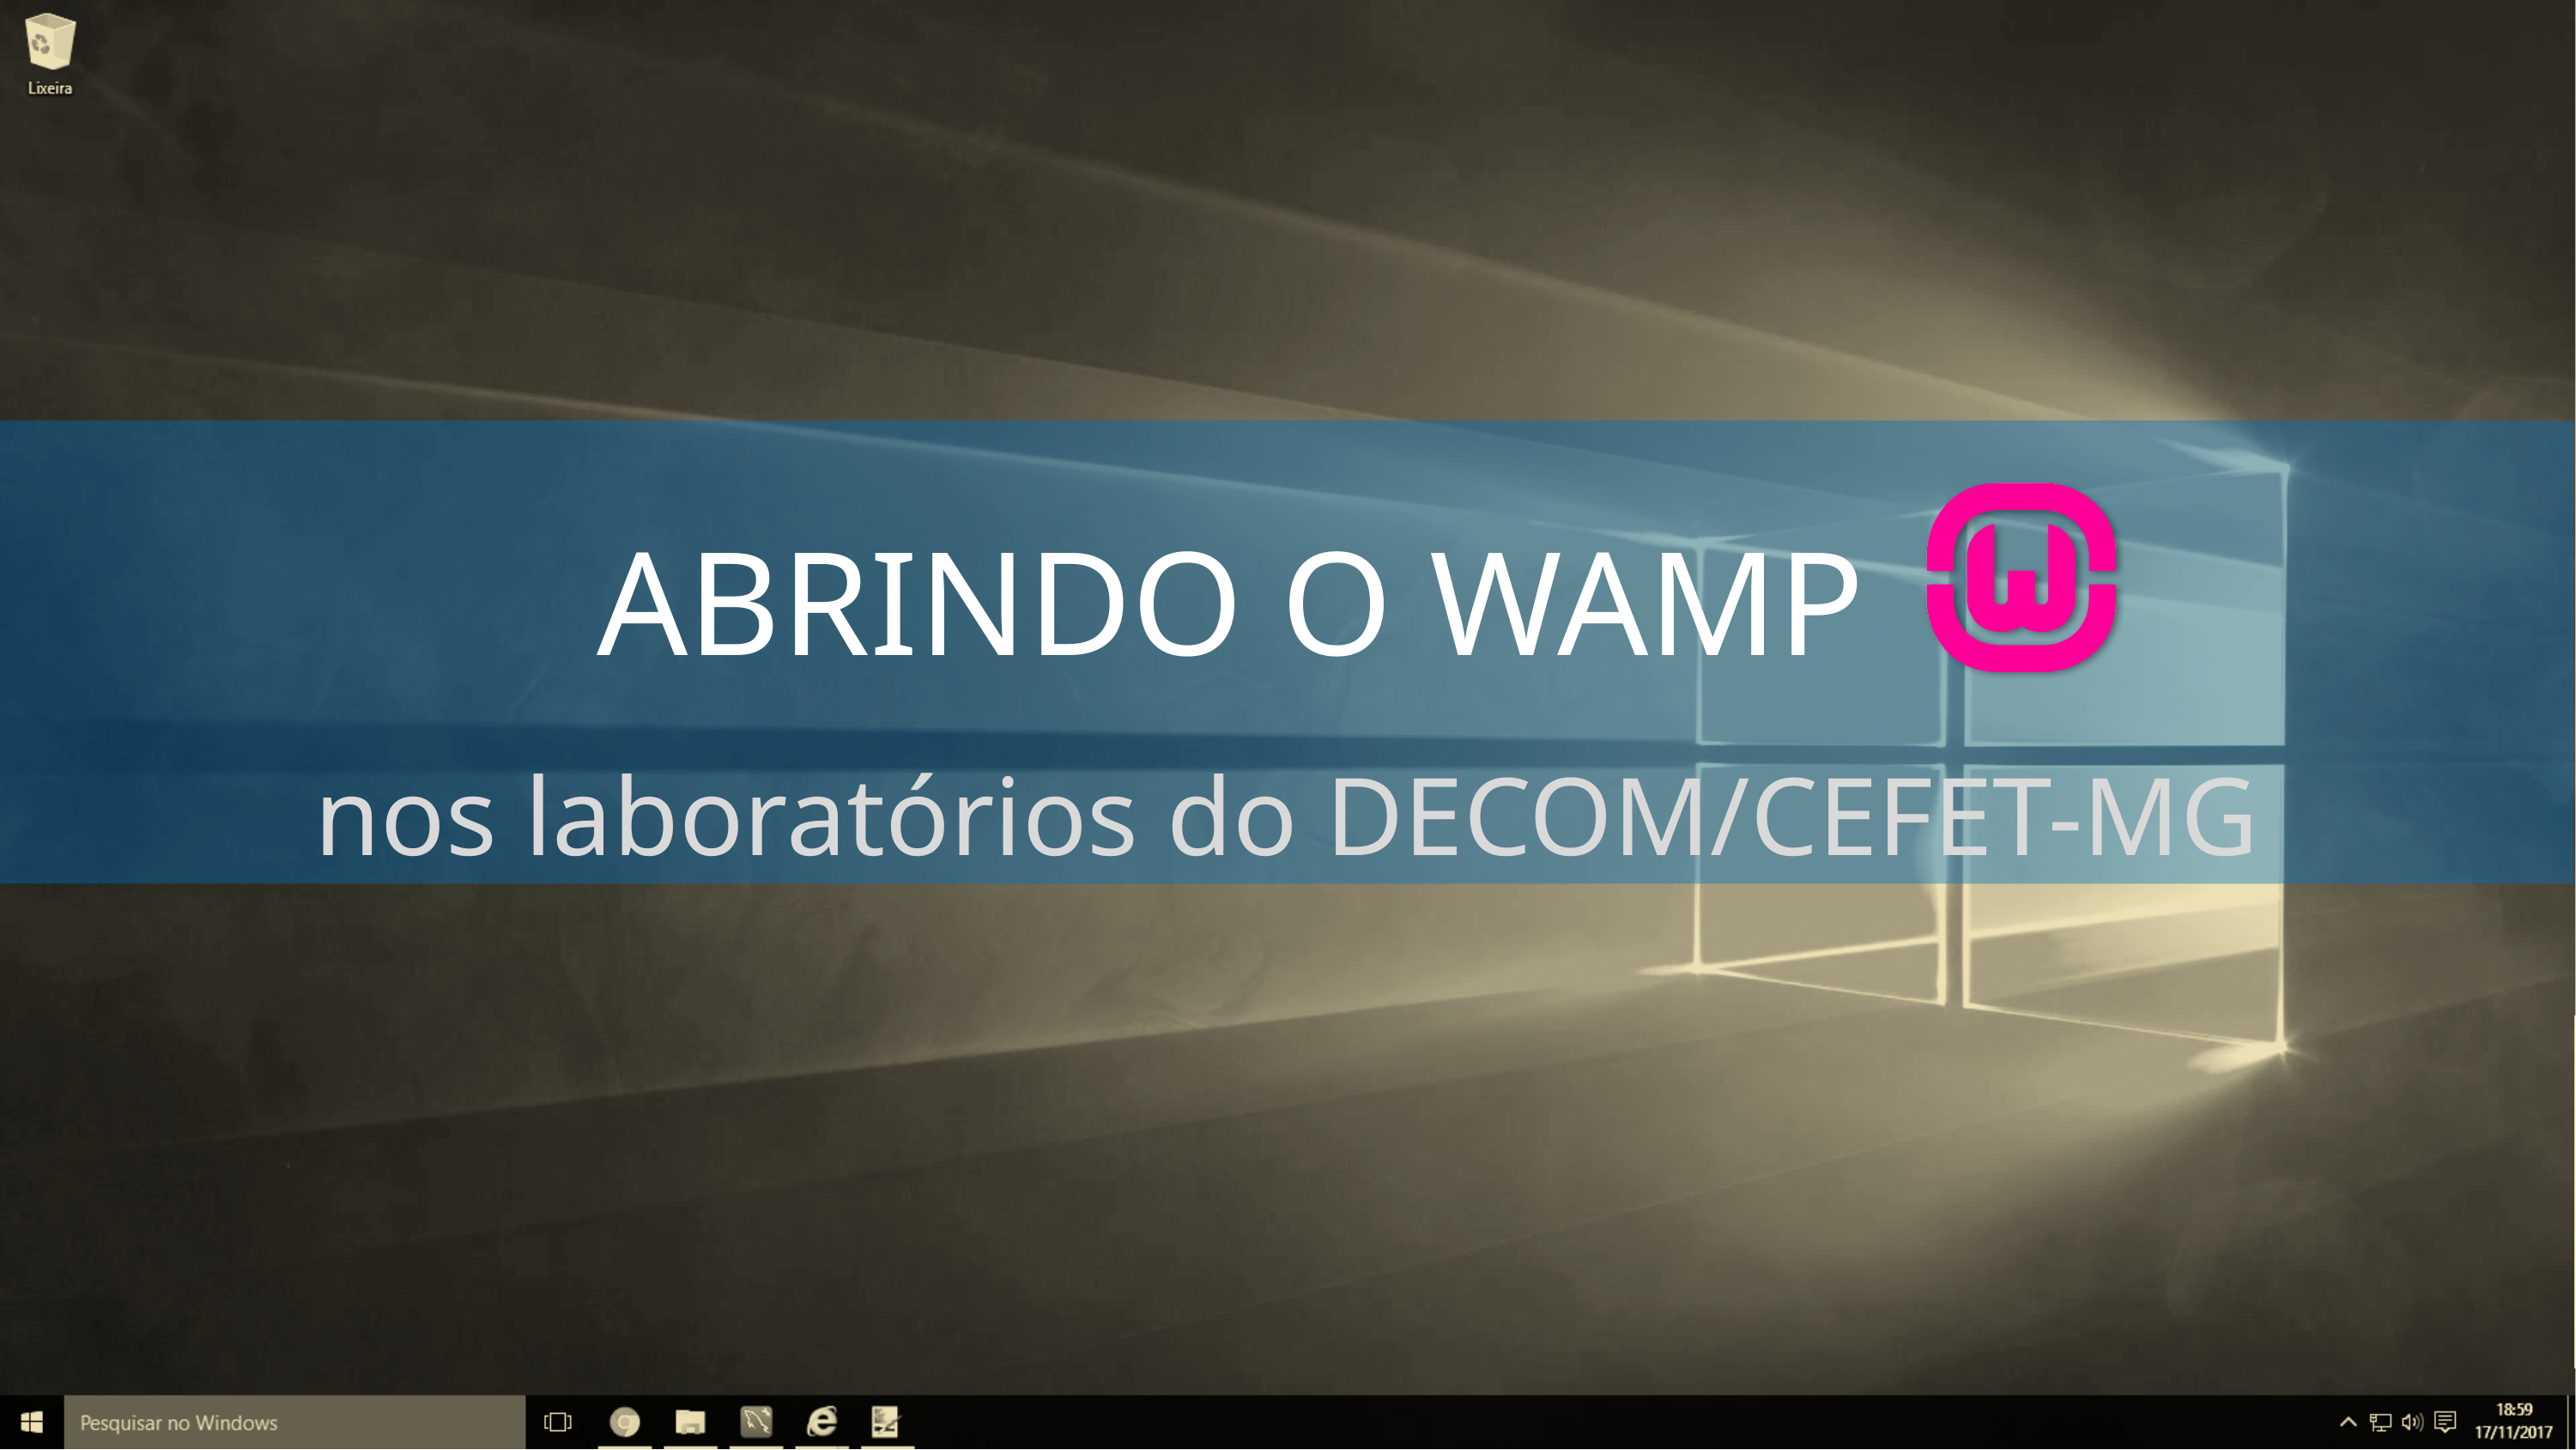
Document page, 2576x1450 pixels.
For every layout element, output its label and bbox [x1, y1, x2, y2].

picture [1924, 481, 2118, 674]
text_box [0, 0, 2576, 1449]
